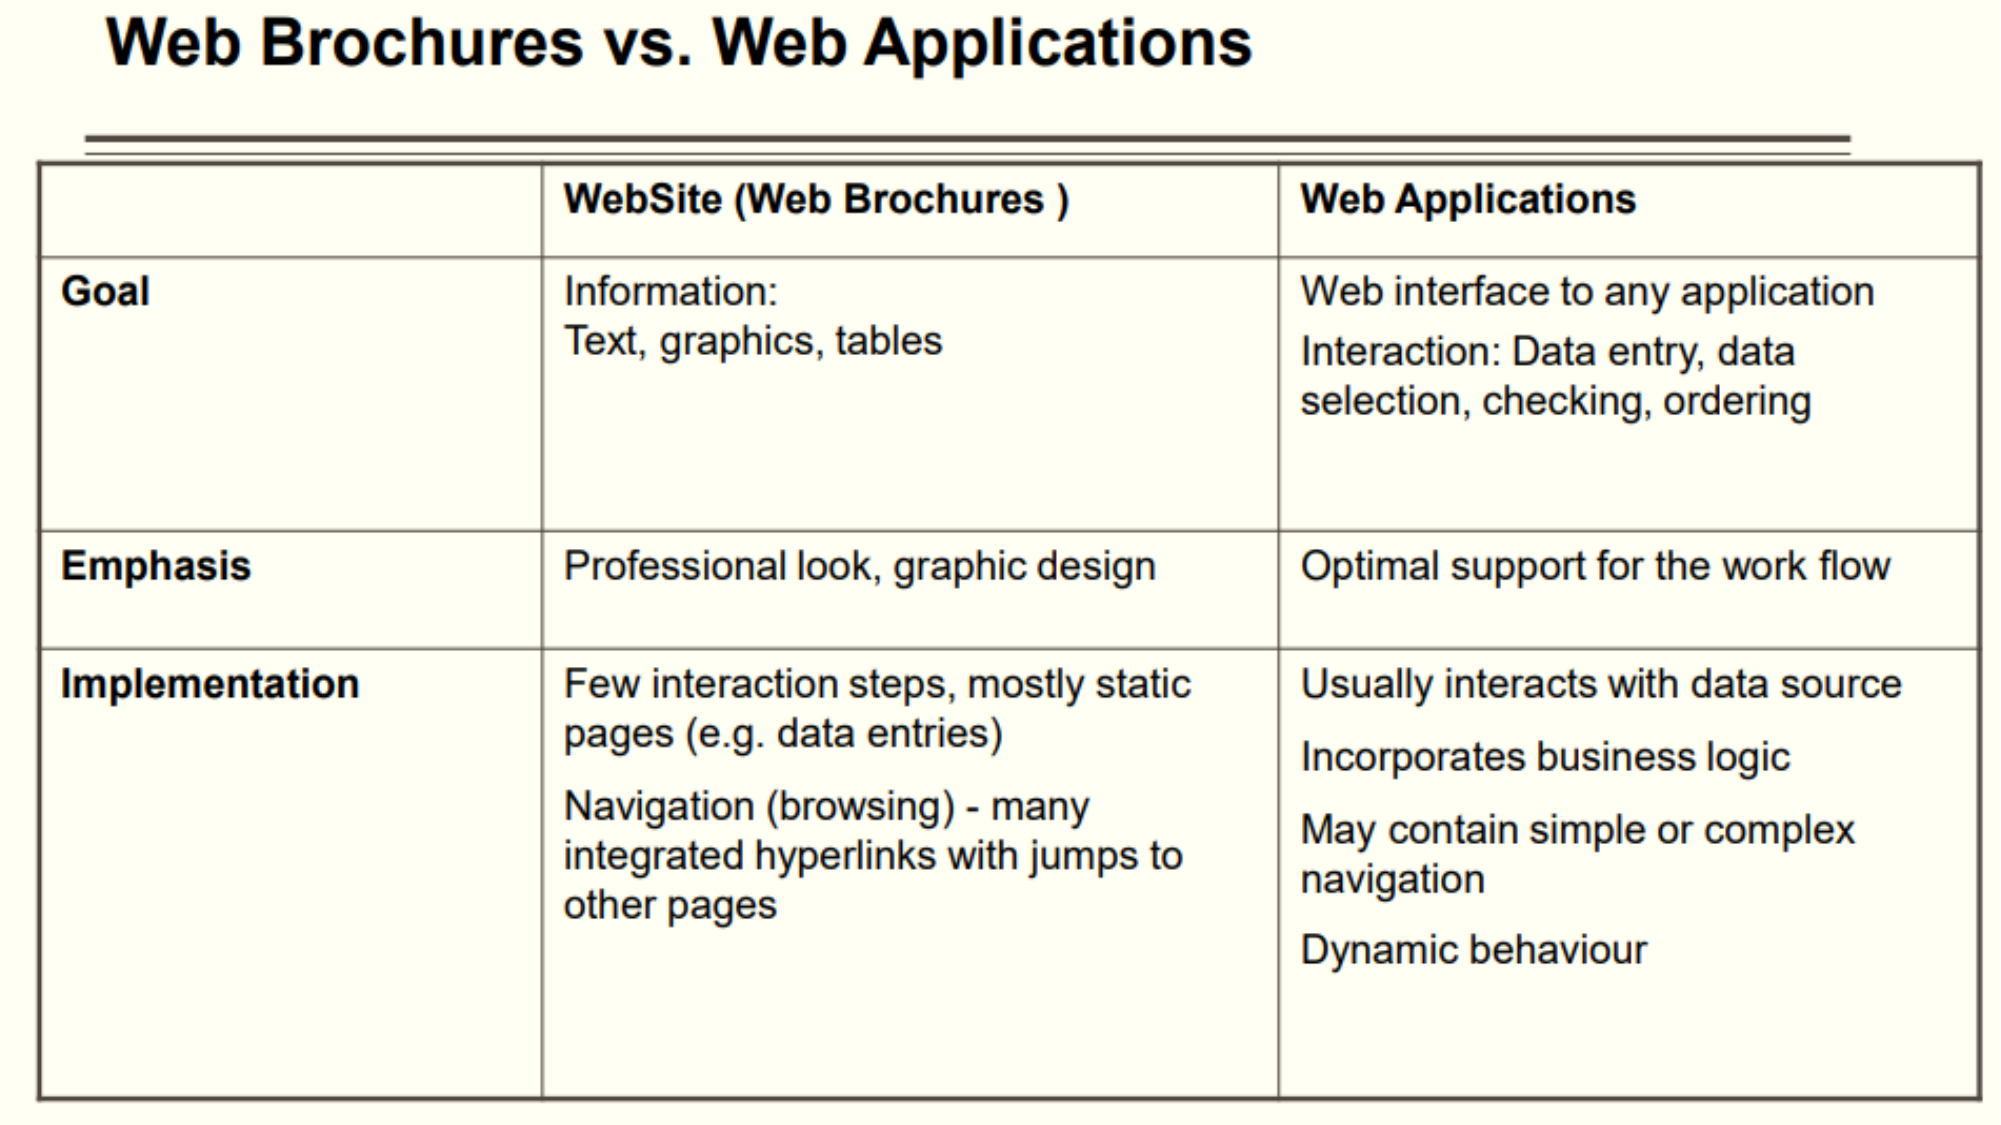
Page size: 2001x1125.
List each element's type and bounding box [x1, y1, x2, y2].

list [0, 0, 2000, 1125]
